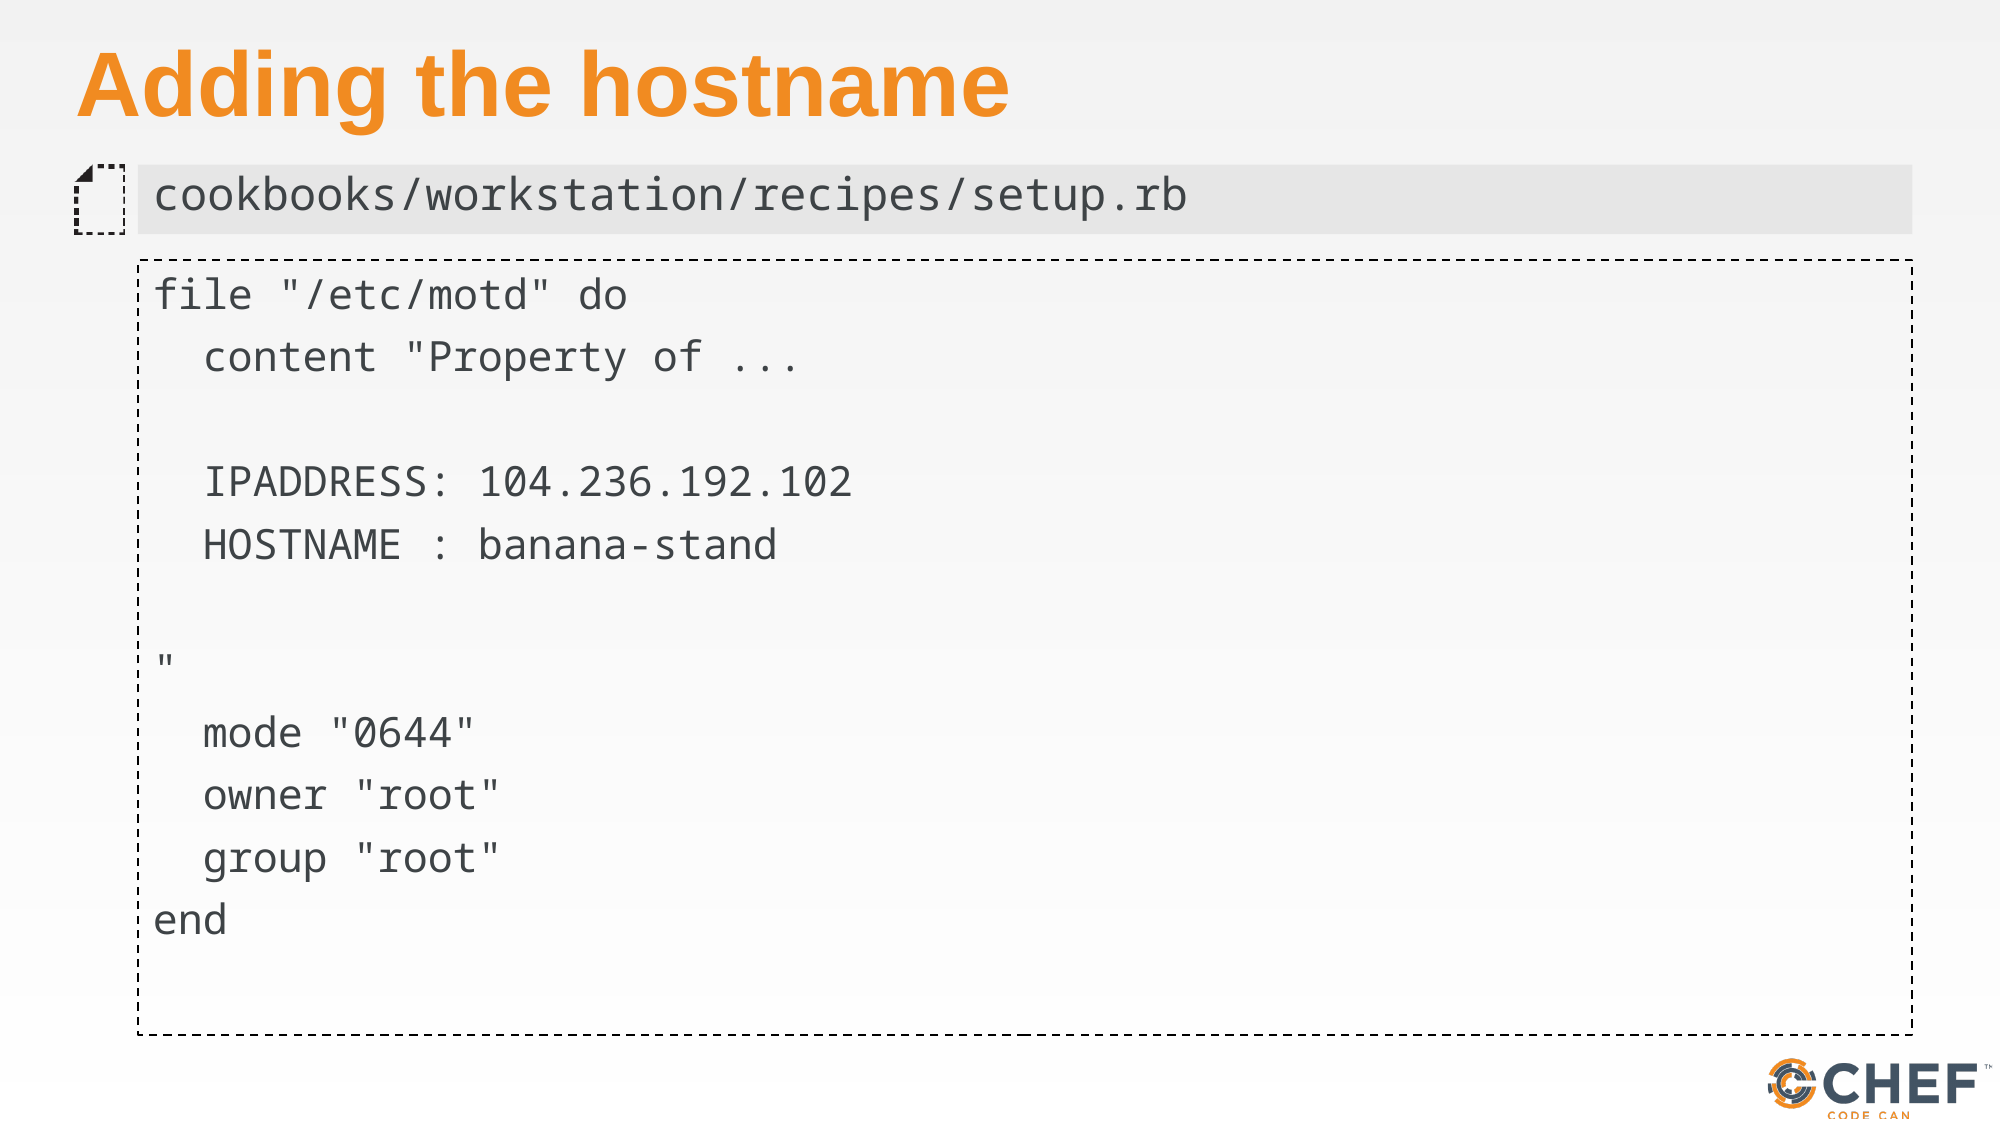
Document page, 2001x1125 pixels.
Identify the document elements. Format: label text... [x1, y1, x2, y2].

list file "/etc/motd" do content "Property of ... IPADDRESS: 104.236.192.102 HOSTNAME : banana-stand " mode "0644" owner "root" group "root" end [137, 259, 1913, 1036]
title Adding the hostname [75, 37, 1913, 140]
list cookbooks/workstation/recipes/setup.rb [137, 164, 1913, 235]
